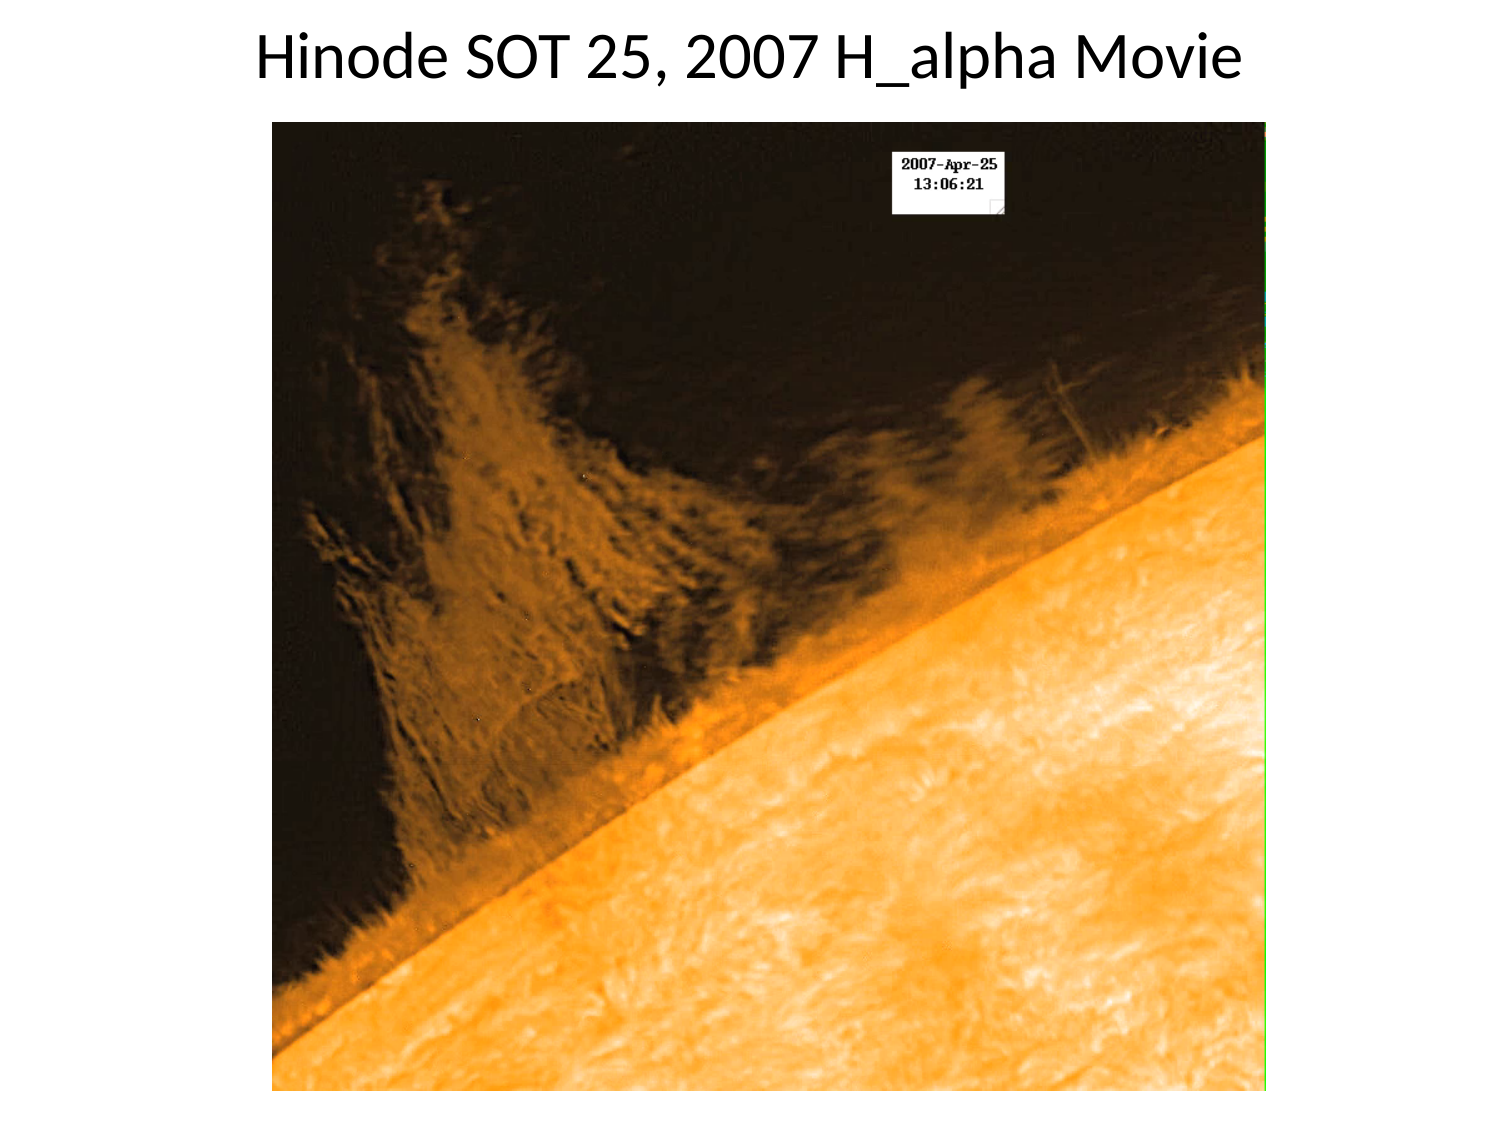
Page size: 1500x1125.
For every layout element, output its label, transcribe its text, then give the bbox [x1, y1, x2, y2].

title Hinode SOT 25, 2007 H_alpha Movie [75, 0, 1425, 146]
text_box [271, 121, 1267, 1093]
